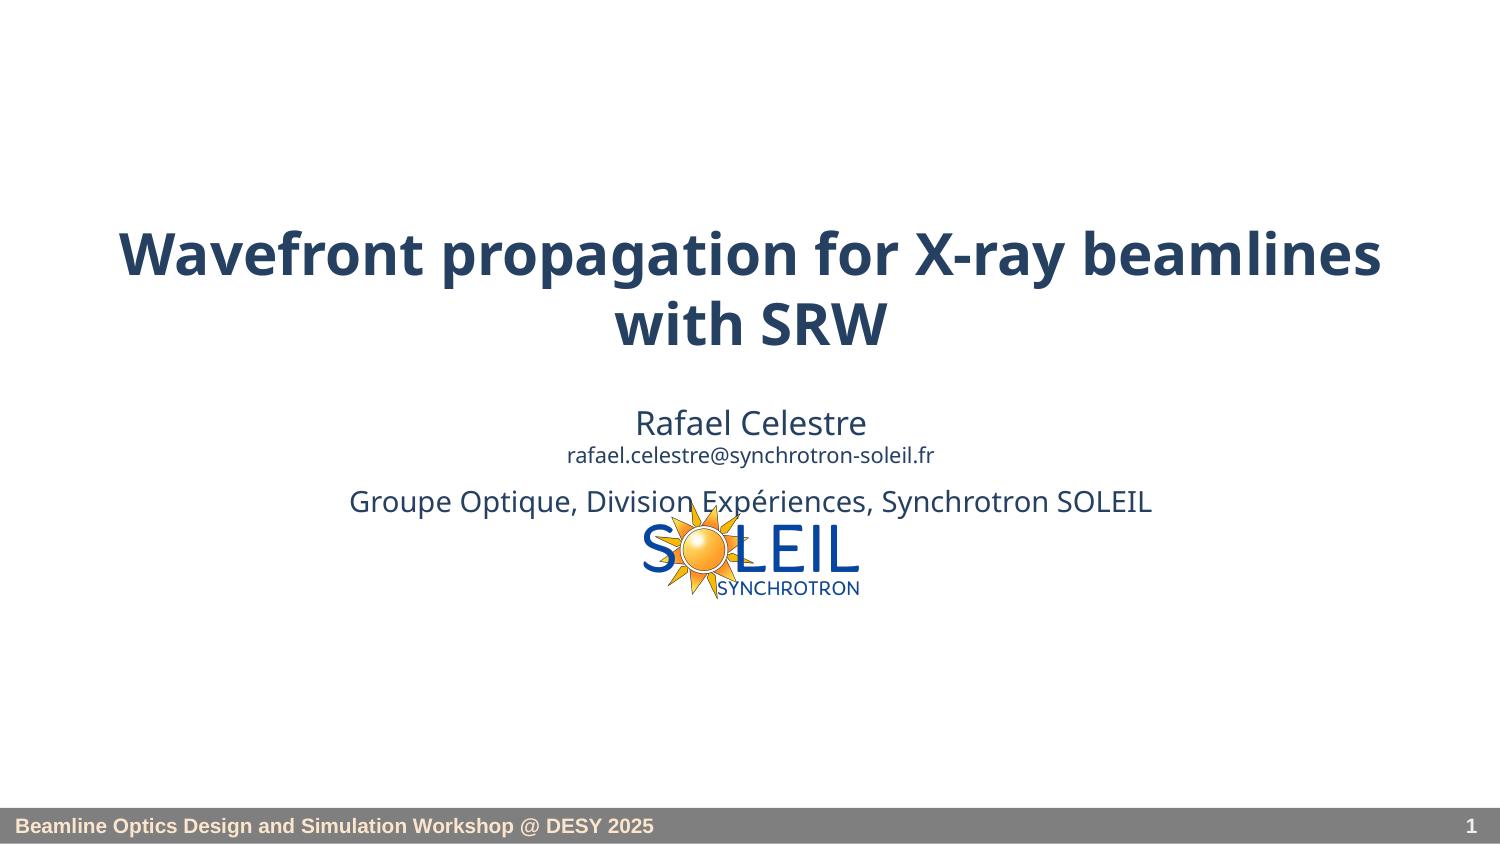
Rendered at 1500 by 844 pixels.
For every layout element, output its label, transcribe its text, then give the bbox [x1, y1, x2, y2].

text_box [41, 209, 1461, 636]
slide_number 1 [1379, 805, 1493, 844]
